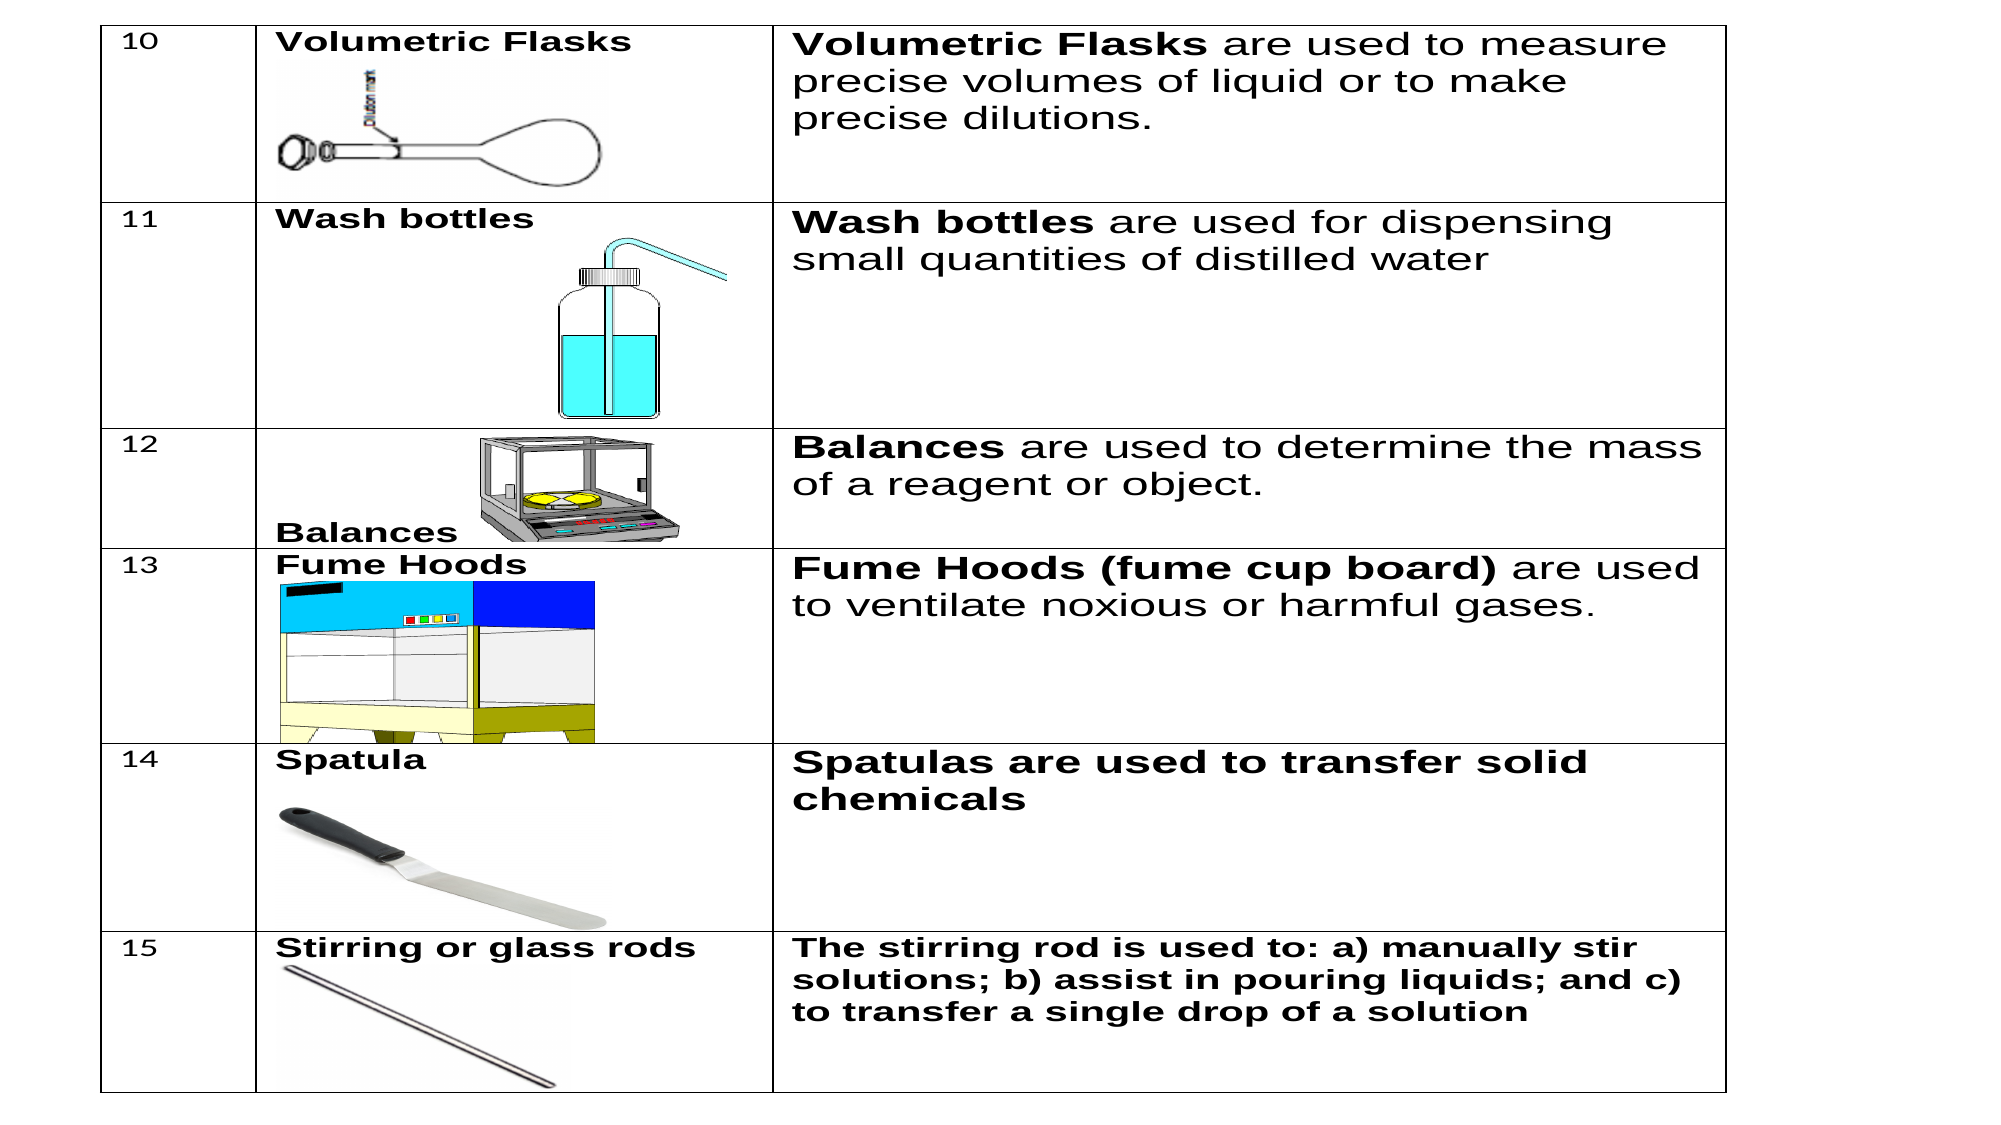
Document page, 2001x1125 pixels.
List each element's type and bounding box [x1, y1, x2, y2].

text_box [99, 24, 1825, 1125]
